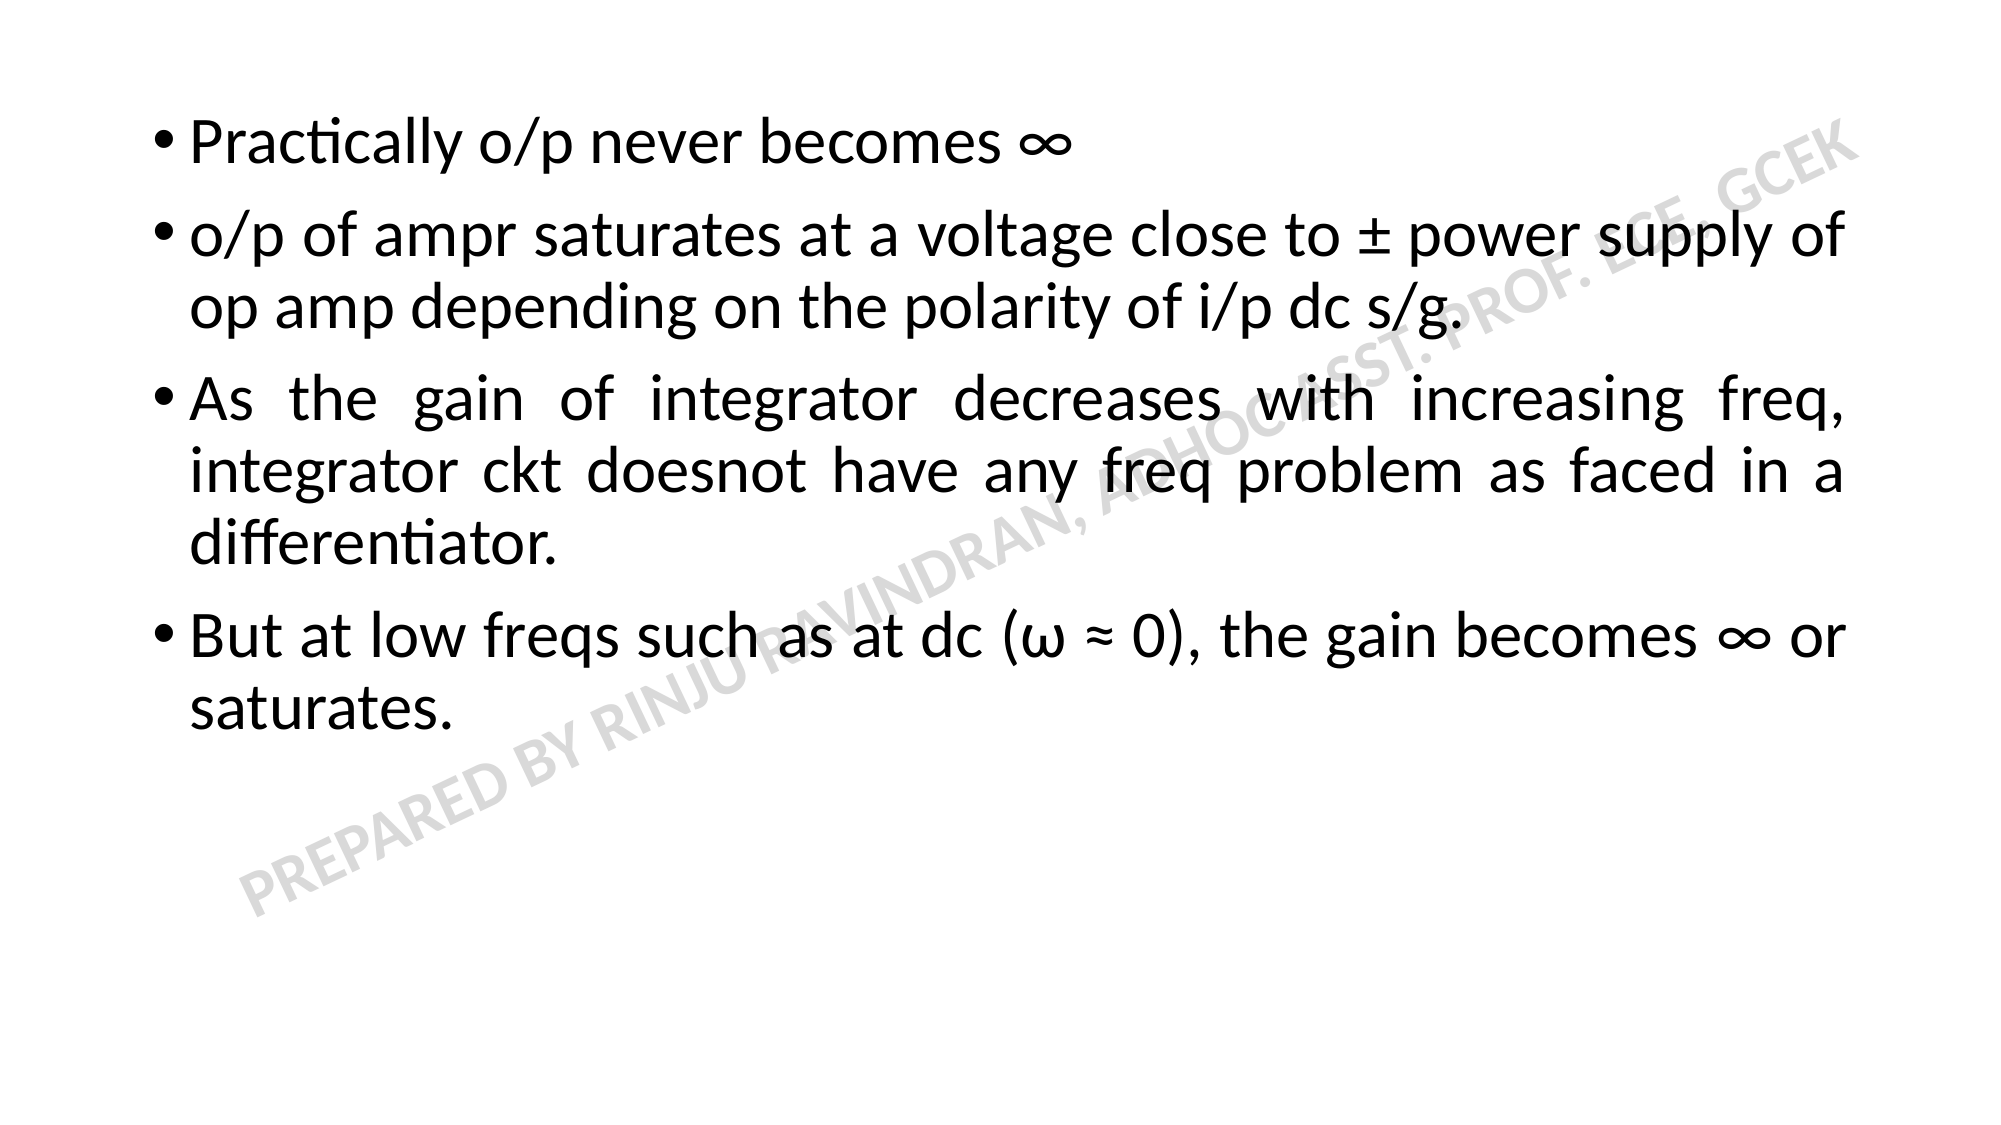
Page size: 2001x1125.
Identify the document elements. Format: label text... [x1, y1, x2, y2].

list Practically o/p never becomes ∞ o/p of ampr saturates at a voltage close to ± power supply of op amp depending on the polarity of i/p dc s/g. As the gain of integrator decreases with increasing freq, integrator ckt doesnot have any freq problem as faced in a differentiator. But at low freqs such as at dc (ω ≈ 0), the gain becomes ∞ or saturates. [137, 98, 1863, 1109]
